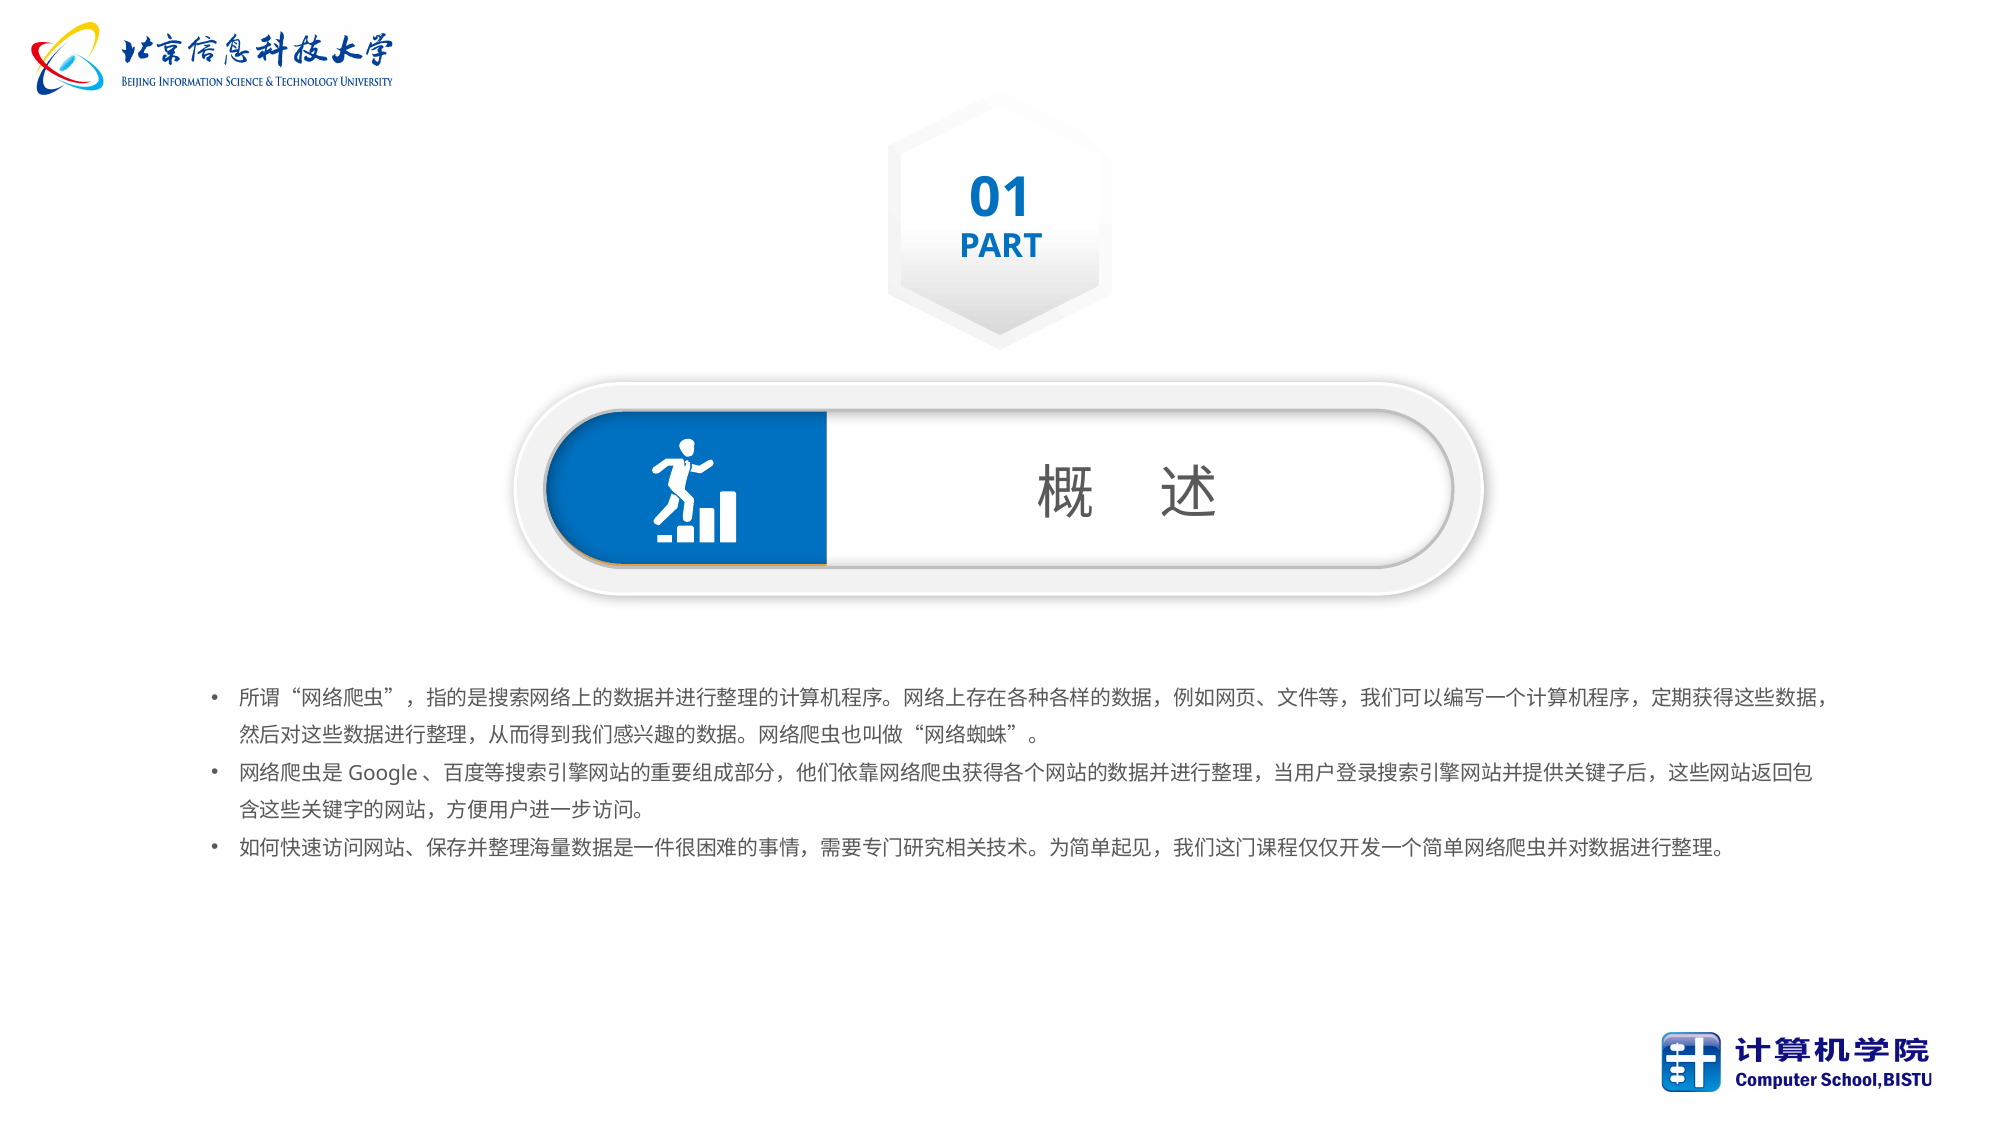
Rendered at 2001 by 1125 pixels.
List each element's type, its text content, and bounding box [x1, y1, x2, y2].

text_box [887, 89, 1112, 350]
text_box 所谓“网络爬虫”，指的是搜索网络上的数据并进行整理的计算机程序。网络上存在各种各样的数据，例如网页、文件等，我们可以编写一个计算机程序，定期获得这些数据，然后对这些数据进行整理，从而得到我们感兴趣的数据。网络爬虫也叫做“网络蜘蛛”。 网络爬虫是Google、百度等搜索引擎网站的重要组成部分，他们依靠网络爬虫获得各个网站的数据并进行整理，当用户登录搜索引擎网站并提供关键子后，这些网站返回包含这些关键字的网站，方便用户进一步访问。 如何快速访问网站、保存并整理海量数据是一件很困难的事情，需要专门研究相关技术。为简单起见，我们这门课程仅仅开发一个简单网络爬虫并对数据进行整理。 [196, 664, 1835, 867]
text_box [515, 383, 1483, 595]
